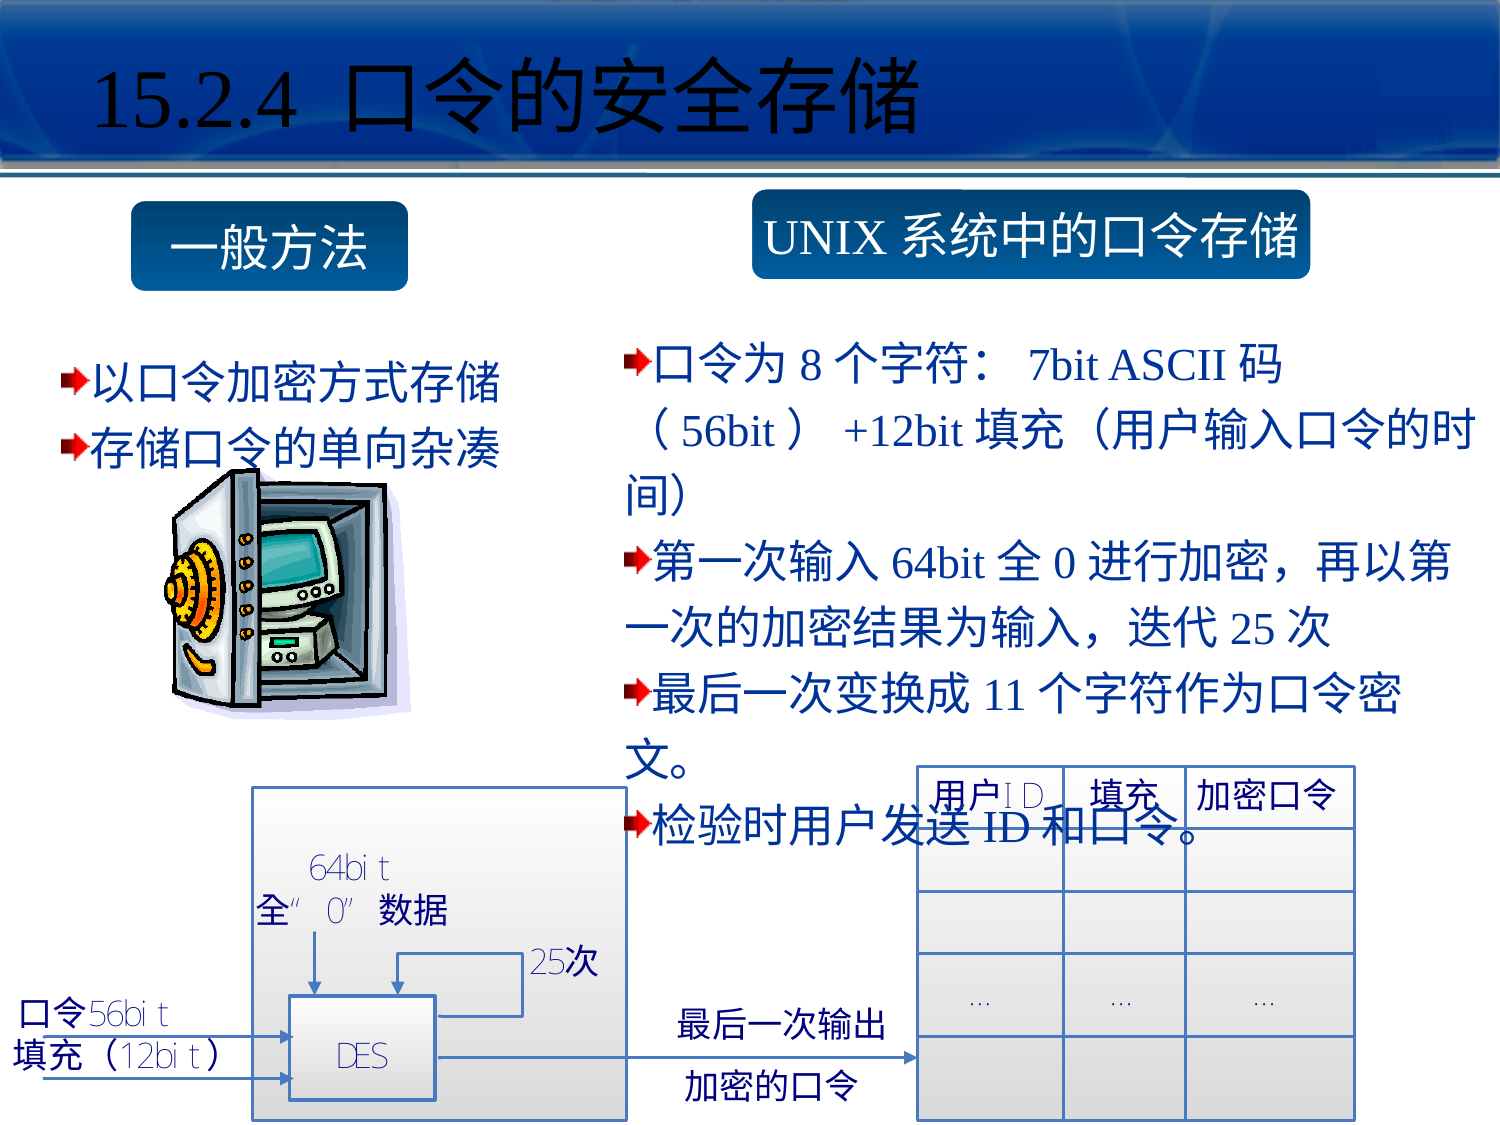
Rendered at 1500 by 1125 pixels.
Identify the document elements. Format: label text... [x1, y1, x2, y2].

list 以口令加密方式存储 存储口令的单向杂凑 [46, 257, 563, 504]
picture [0, 761, 1360, 1125]
title 15.2.4 口令的安全存储 [75, 0, 1425, 188]
picture [61, 367, 90, 395]
text_box UNIX系统中的口令存储 [749, 187, 1313, 282]
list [164, 468, 411, 720]
picture [624, 348, 652, 376]
picture [624, 678, 652, 706]
text_box 一般方法 [128, 199, 411, 293]
picture [624, 546, 652, 574]
picture [61, 433, 90, 461]
text_box 口令为8个字符：7bit ASCII码（56bit）+12bit填充（用户输入口令的时间） 第一次输入64bit全0进行加密，再以第一次的加密结果为输入，迭代25次 最后一次变换成11个字符作为口令密文。 检验时用户发送ID和口令。 [609, 316, 1500, 727]
